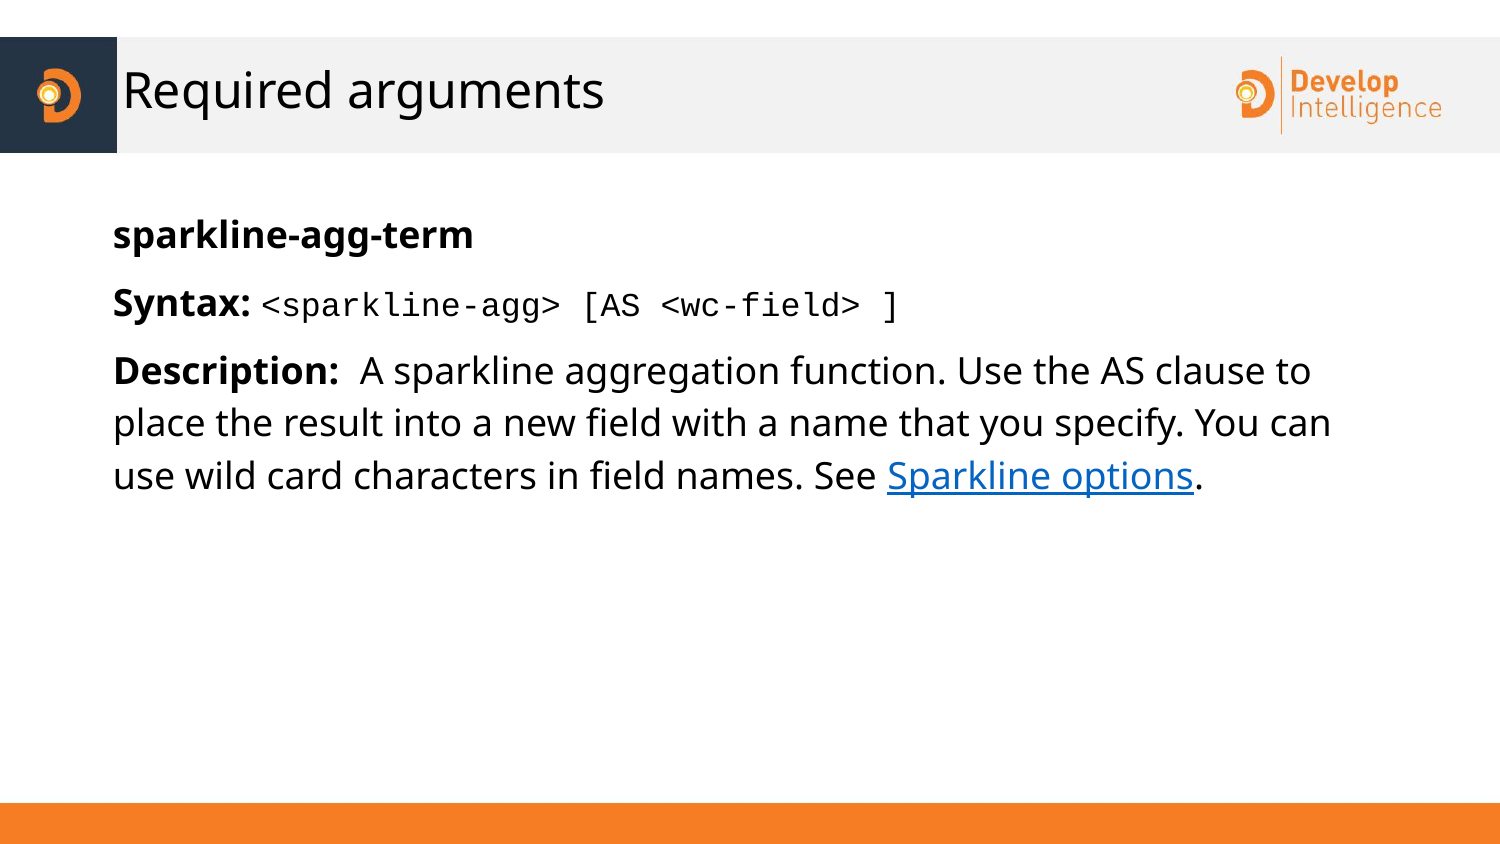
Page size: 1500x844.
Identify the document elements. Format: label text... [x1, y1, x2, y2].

list sparkline-agg-term Syntax: <sparkline-agg> [AS <wc-field> ] Description: A sparkline aggregation function. Use the AS clause to place the result into a new field with a name that you specify. You can use wild card characters in field names. See Sparkline options. [101, 198, 1396, 762]
picture [0, 0, 1500, 844]
title Required arguments [19, 36, 1396, 149]
